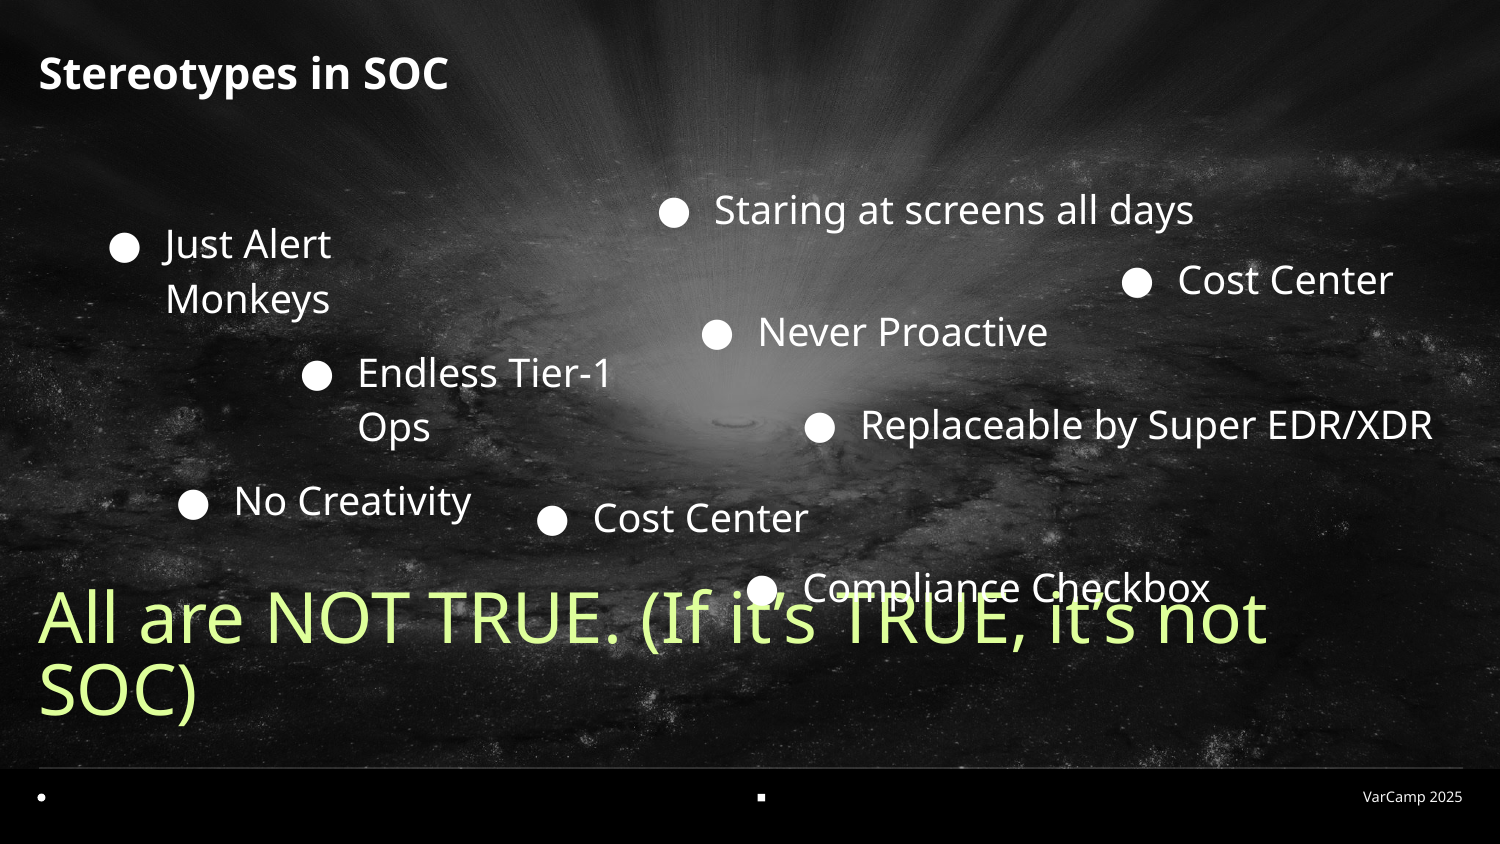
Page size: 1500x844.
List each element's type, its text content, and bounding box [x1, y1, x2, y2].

subtitle VarCamp 2025 [1125, 778, 1463, 806]
picture [0, 0, 1500, 770]
